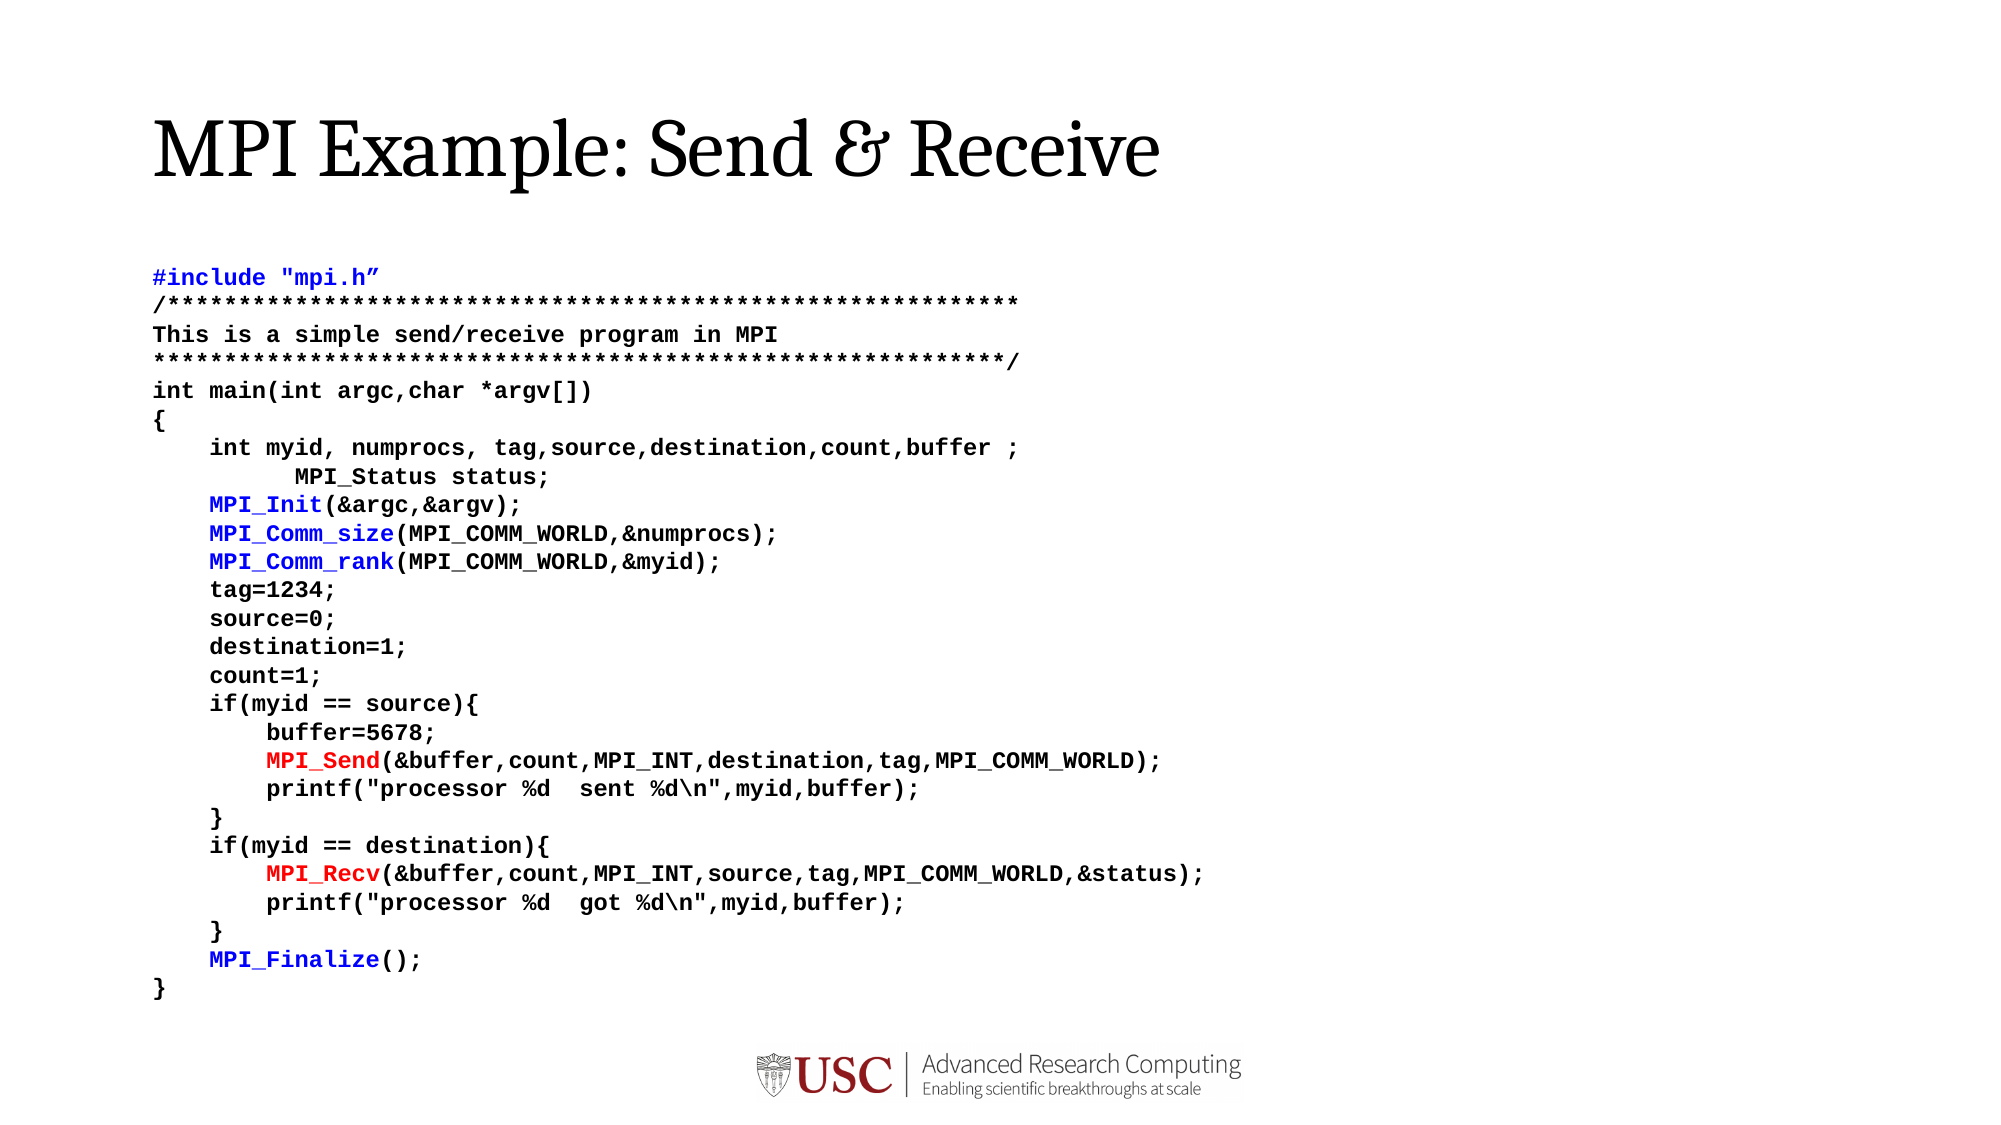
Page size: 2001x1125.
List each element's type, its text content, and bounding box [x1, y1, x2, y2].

list #include "mpi.h” /************************************************************ This is a simple send/receive program in MPI ************************************************************/ int main(int argc,char *argv[]) { int myid, numprocs, tag,source,destination,count,buffer ; MPI_Status status; MPI_Init(&argc,&argv); MPI_Comm_size(MPI_COMM_WORLD,&numprocs); MPI_Comm_rank(MPI_COMM_WORLD,&myid); tag=1234; source=0; destination=1; count=1; if(myid == source){ buffer=5678; MPI_Send(&buffer,count,MPI_INT,destination,tag,MPI_COMM_WORLD); printf("processor %d sent %d\n",myid,buffer); } if(myid == destination){ MPI_Recv(&buffer,count,MPI_INT,source,tag,MPI_COMM_WORLD,&status); printf("processor %d got %d\n",myid,buffer); } MPI_Finalize(); } [137, 254, 1863, 1014]
title MPI Example: Send & Receive [137, 59, 1863, 239]
picture [756, 1042, 1244, 1103]
